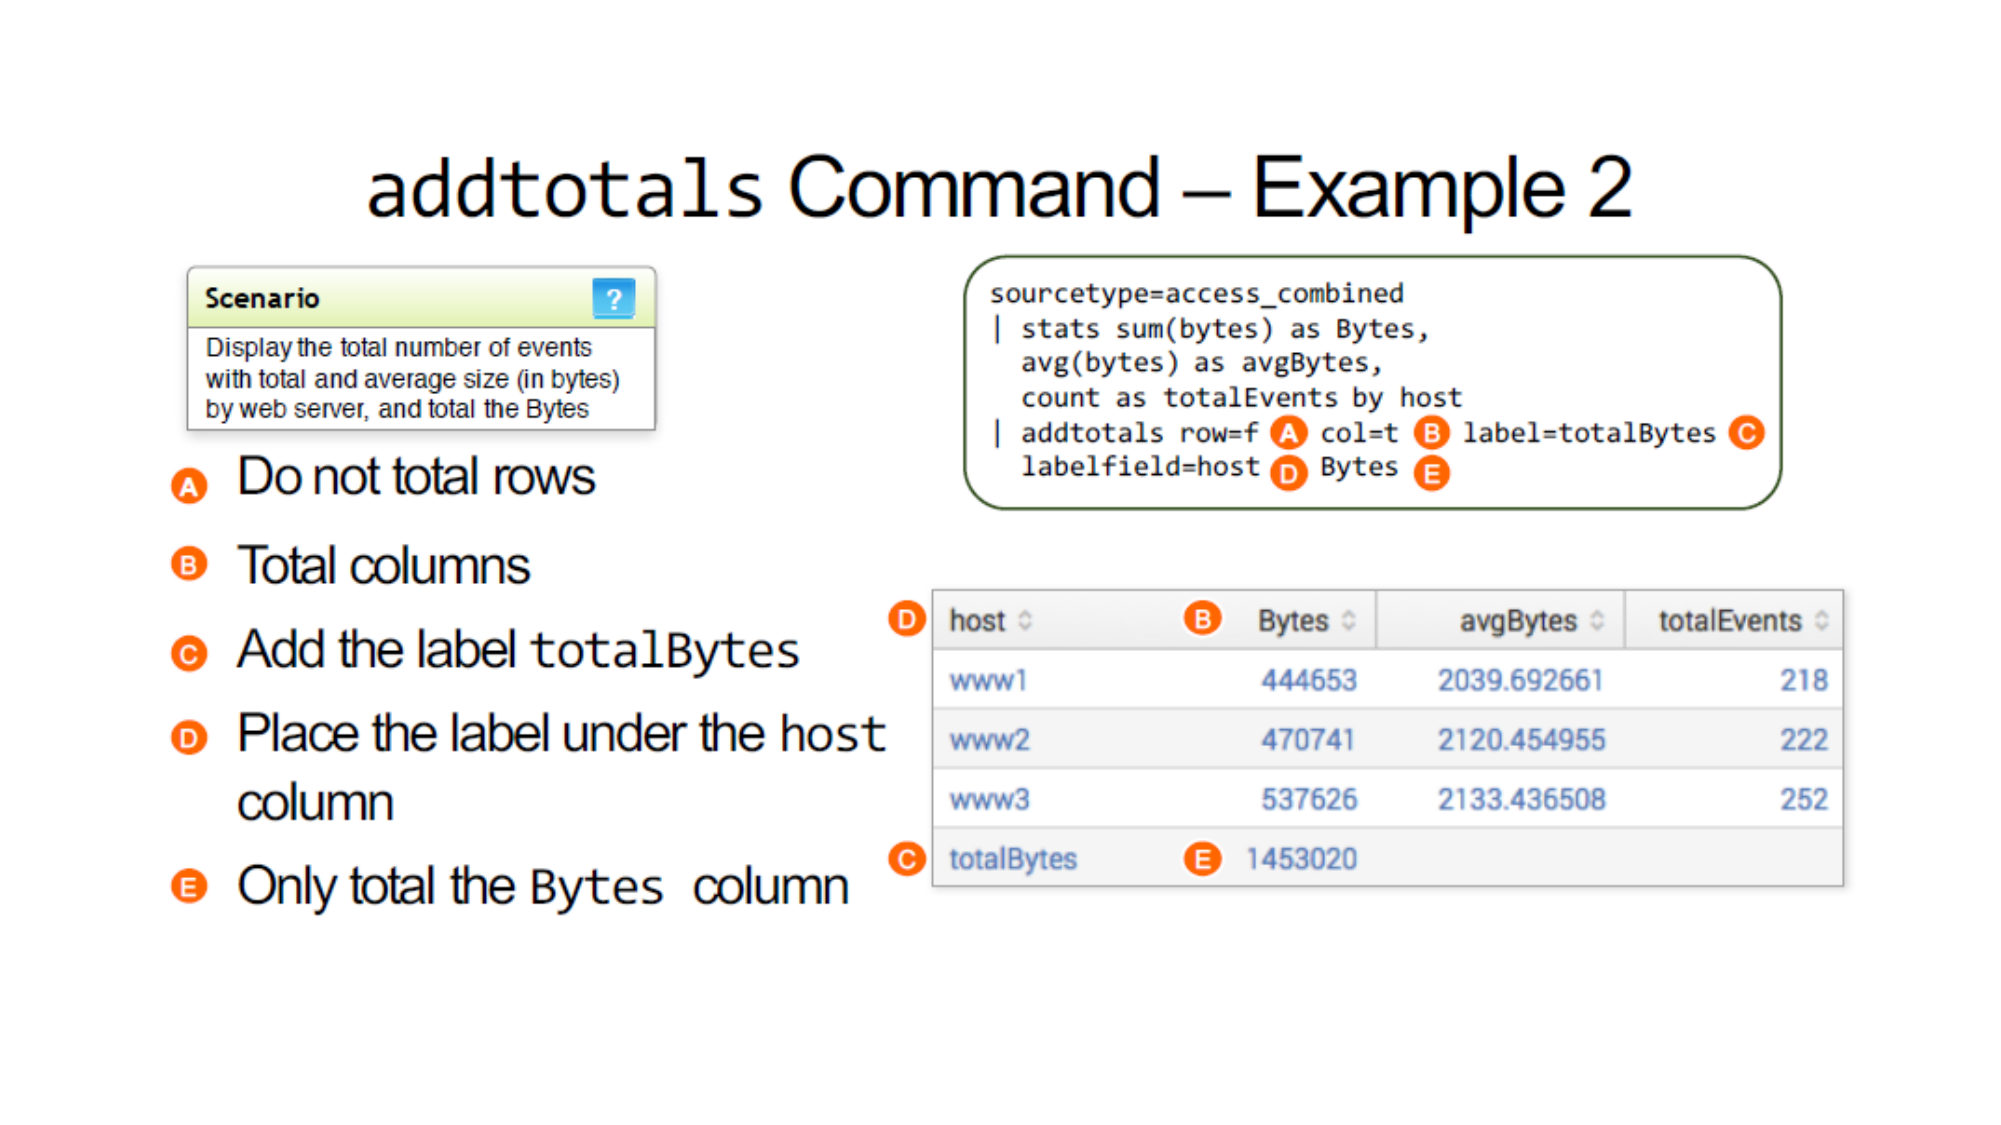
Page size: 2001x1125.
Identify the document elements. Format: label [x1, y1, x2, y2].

picture [105, 124, 1895, 1001]
